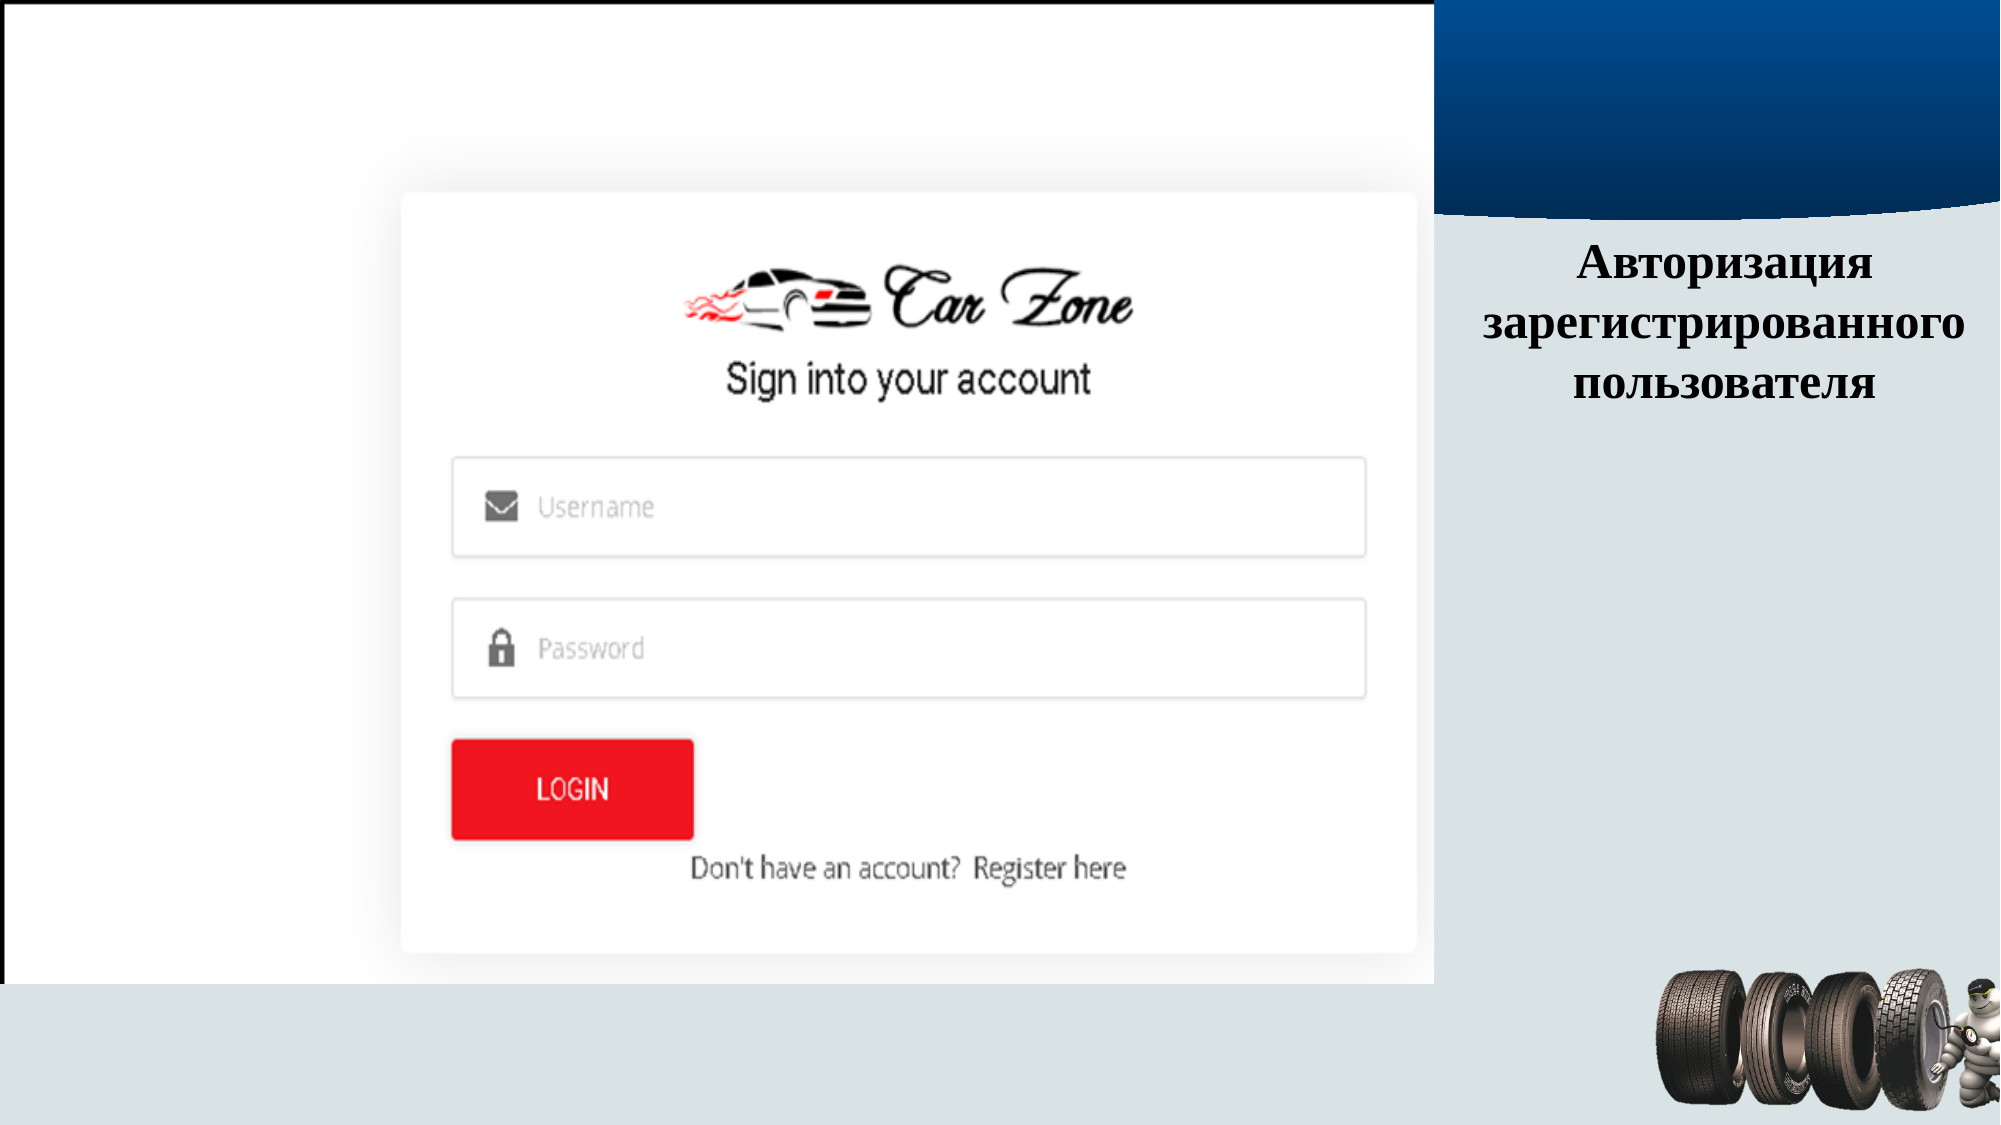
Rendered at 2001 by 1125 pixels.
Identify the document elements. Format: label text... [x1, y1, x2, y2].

picture [0, 0, 1435, 984]
text_box Авторизация зарегистрированного пользователя [1435, 221, 2000, 417]
picture [1637, 947, 2000, 1125]
